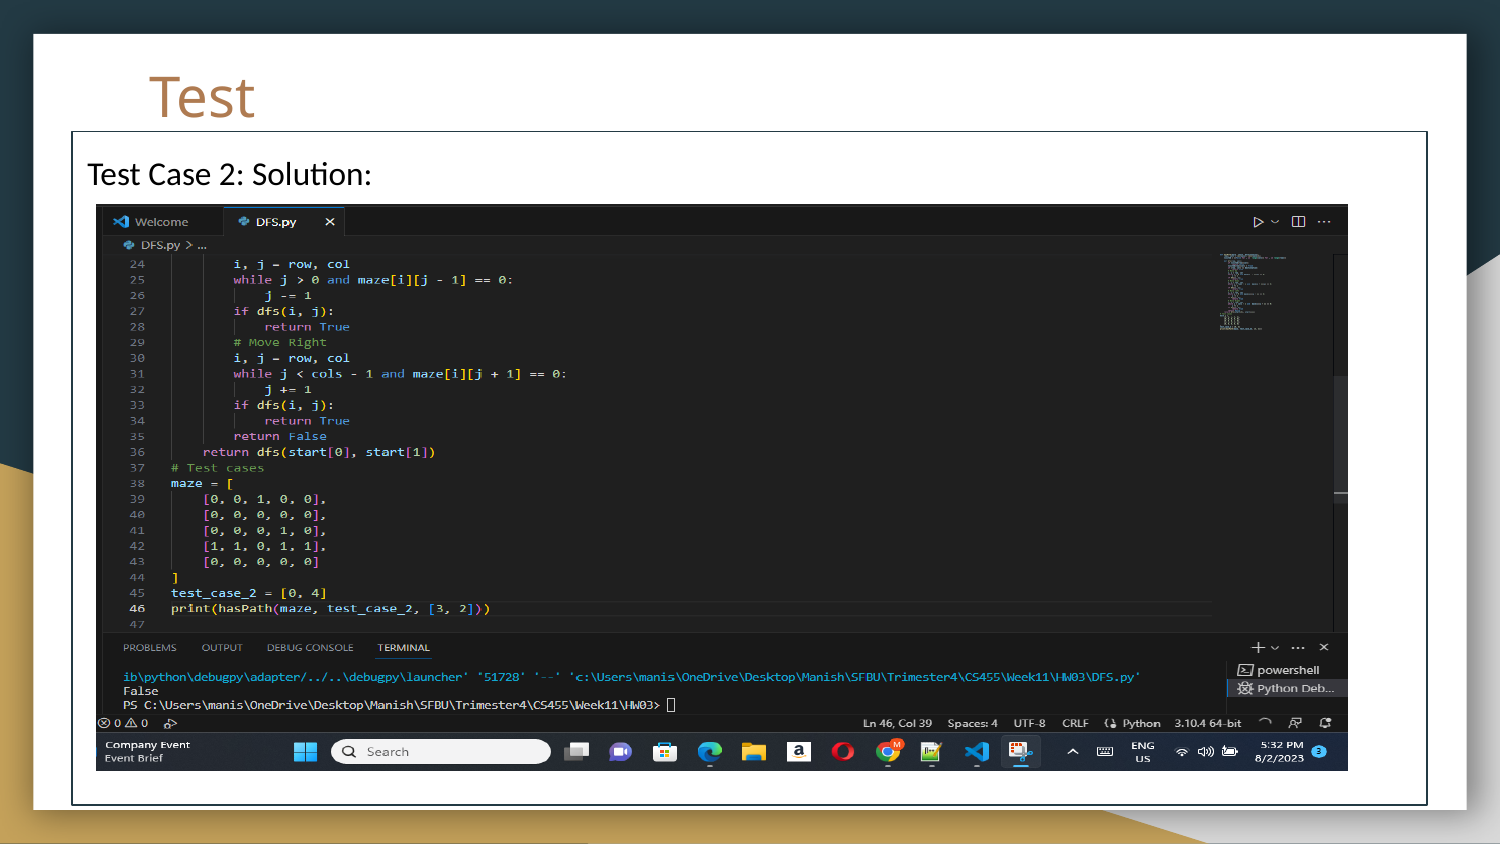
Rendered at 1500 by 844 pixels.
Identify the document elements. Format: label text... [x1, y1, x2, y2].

list Test Case 2: Solution: [72, 131, 1427, 805]
title Test [134, 46, 1366, 131]
picture [96, 204, 1349, 771]
